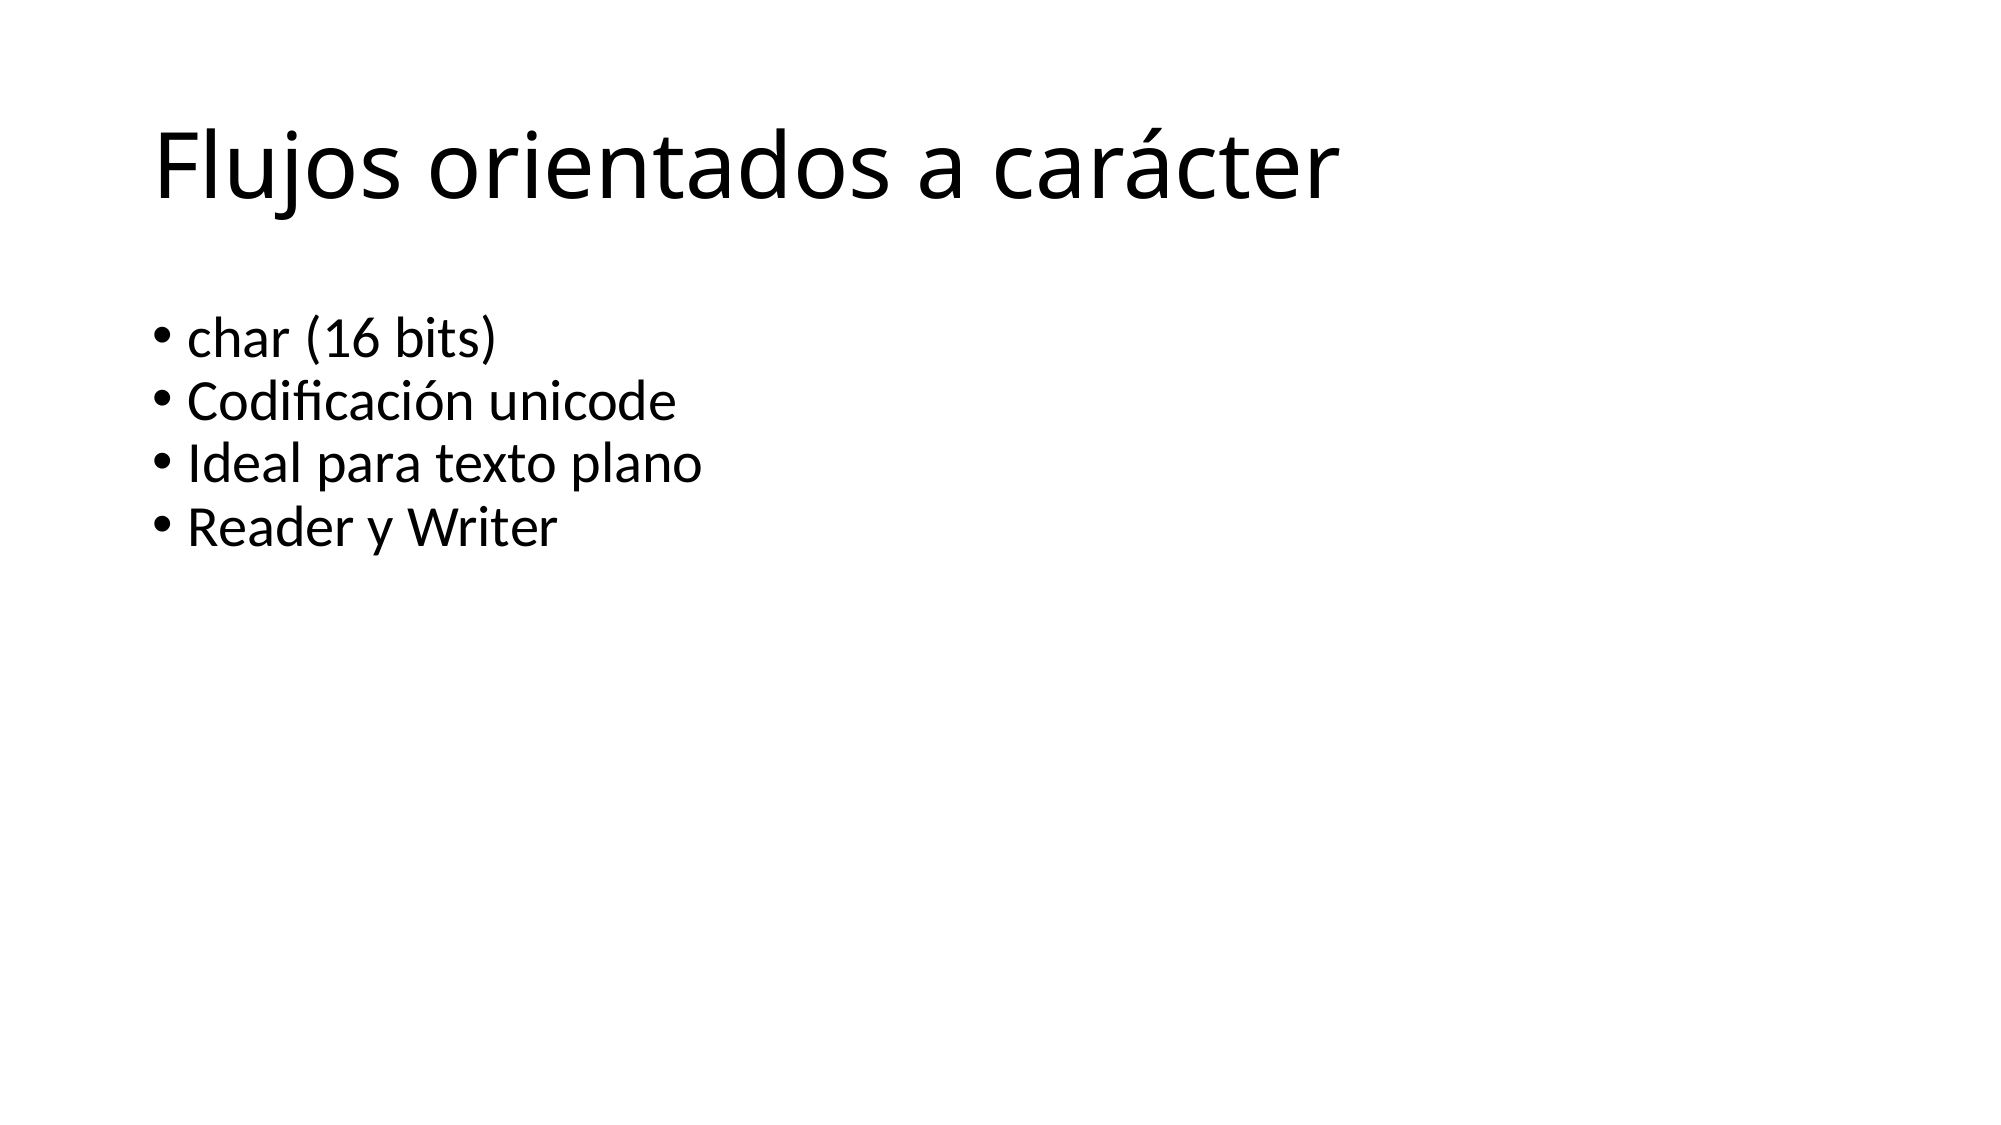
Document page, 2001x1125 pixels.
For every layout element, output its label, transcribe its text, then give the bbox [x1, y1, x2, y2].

text_box Flujos orientados a carácter [137, 59, 1863, 278]
text_box char (16 bits) Codificación unicode Ideal para texto plano Reader y Writer [137, 299, 1863, 1013]
